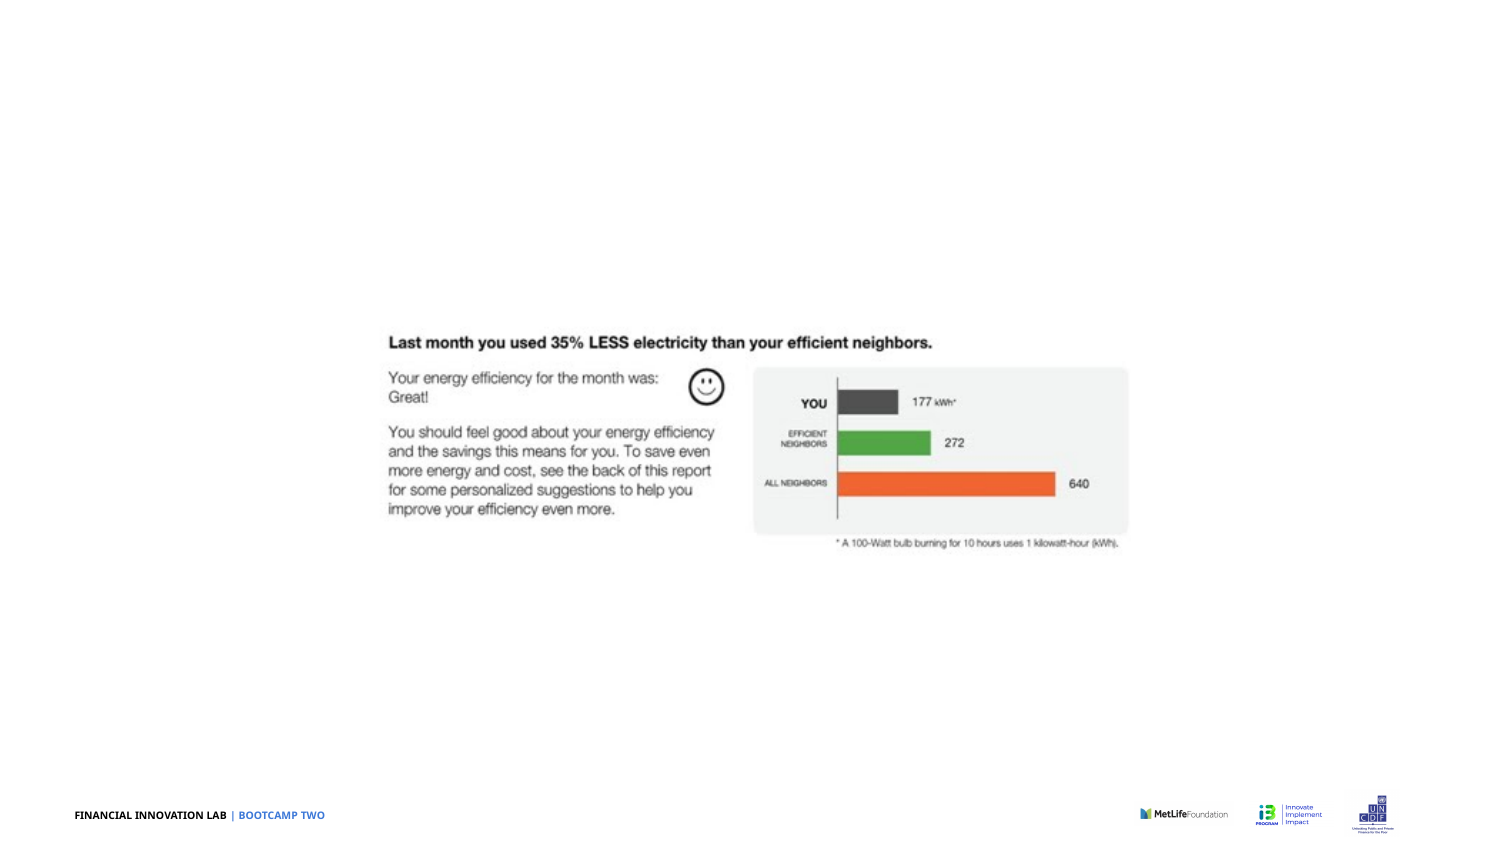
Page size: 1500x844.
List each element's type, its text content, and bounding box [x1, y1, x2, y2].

picture [369, 293, 1131, 571]
text_box [0, 782, 1500, 844]
title FINANCIAL INNOVATION LAB | BOOTCAMP TWO [59, 793, 752, 837]
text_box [1134, 789, 1400, 837]
